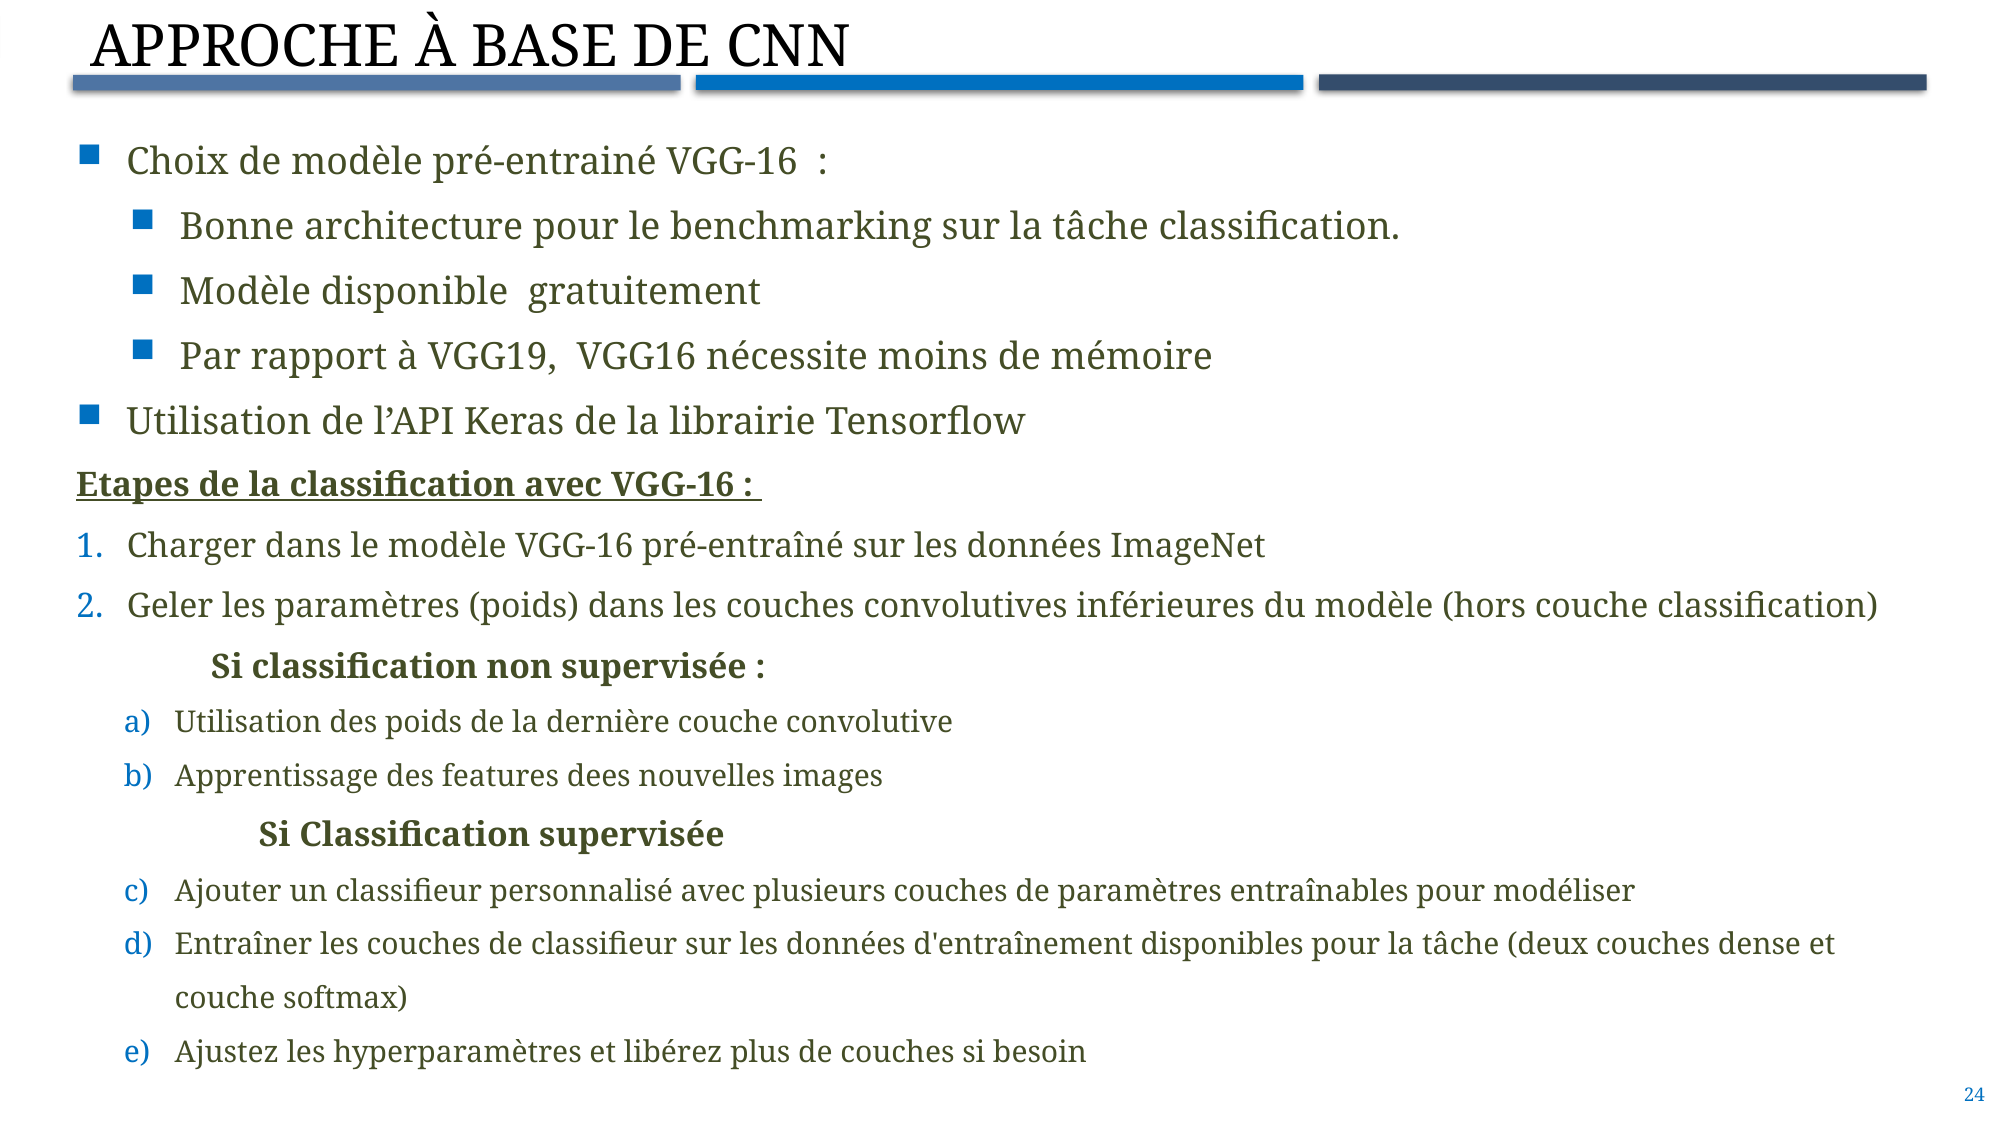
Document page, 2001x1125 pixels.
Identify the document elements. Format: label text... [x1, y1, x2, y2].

title Approche à base de CNN [75, 0, 1885, 86]
slide_number 24 [1827, 1065, 2000, 1125]
list Choix de modèle pré-entrainé VGG-16 : Bonne architecture pour le benchmarking sur la tâche classification. Modèle disponible gratuitement Par rapport à VGG19, VGG16 nécessite moins de mémoire Utilisation de l’API Keras de la librairie Tensorflow [61, 129, 1905, 415]
text_box Etapes de la classification avec VGG-16 : Charger dans le modèle VGG-16 pré-entraîné sur les données ImageNet Geler les paramètres (poids) dans les couches convolutives inférieures du modèle (hors couche classification) Si classification non supervisée : Utilisation des poids de la dernière couche convolutive Apprentissage des features dees nouvelles images Si Classification supervisée Ajouter un classifieur personnalisé avec plusieurs couches de paramètres entraînables pour modéliser Entraîner les couches de classifieur sur les données d'entraînement disponibles pour la tâche (deux couches dense et couche softmax) Ajustez les hyperparamètres et libérez plus de couches si besoin [61, 415, 1926, 1096]
